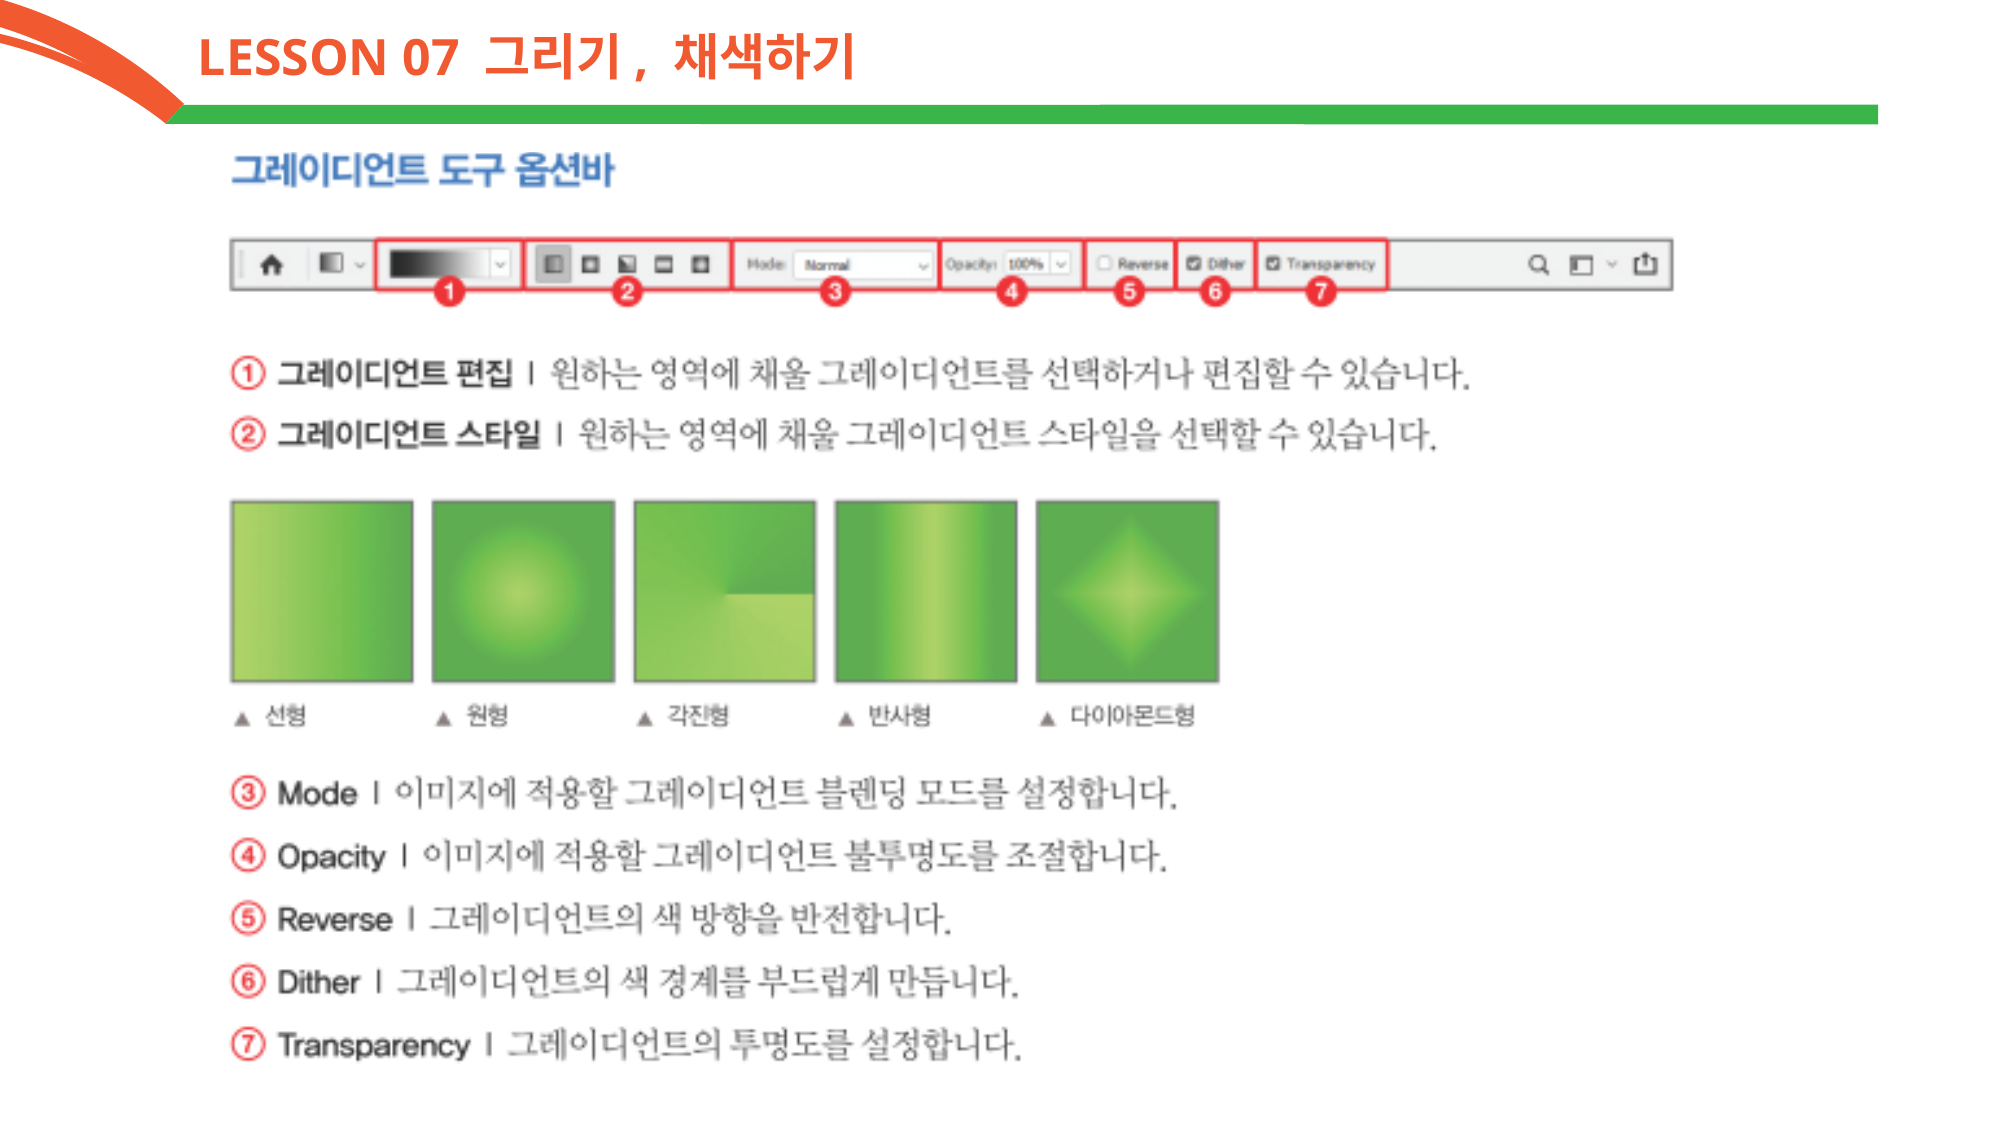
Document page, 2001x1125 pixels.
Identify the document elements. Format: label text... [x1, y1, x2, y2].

title LESSON 07 그리기, 채색하기 [183, 24, 1836, 95]
picture [225, 152, 1682, 1064]
